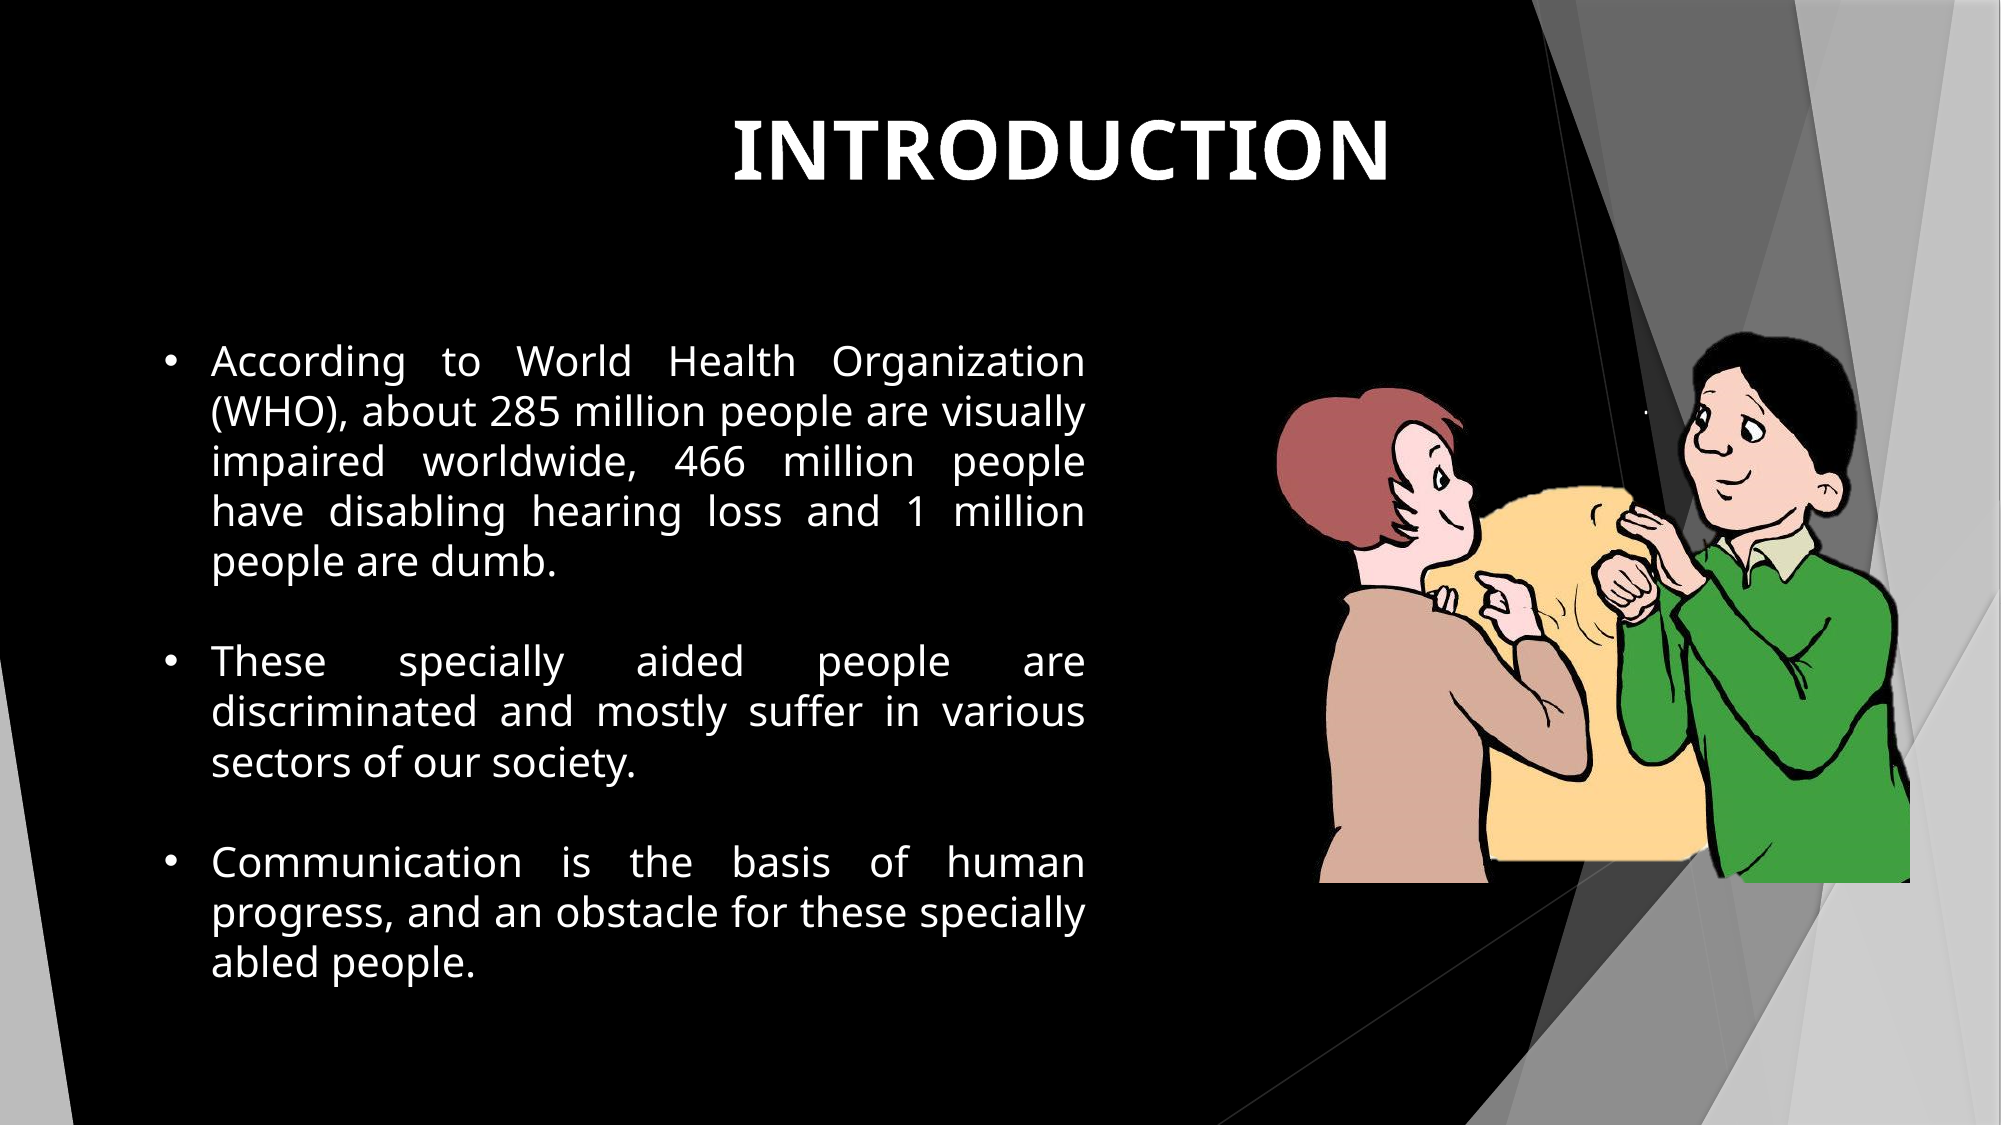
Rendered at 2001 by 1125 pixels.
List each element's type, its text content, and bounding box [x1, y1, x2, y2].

text_box According to World Health Organization (WHO), about 285 million people are visually impaired worldwide, 466 million people have disabling hearing loss and 1 million people are dumb. These specially aided people are discriminated and mostly suffer in various sectors of our society. Communication is the basis of human progress, and an obstacle for these specially abled people. [149, 327, 1102, 993]
text_box INTRODUCTION [433, 88, 1693, 204]
picture [1260, 313, 1957, 887]
